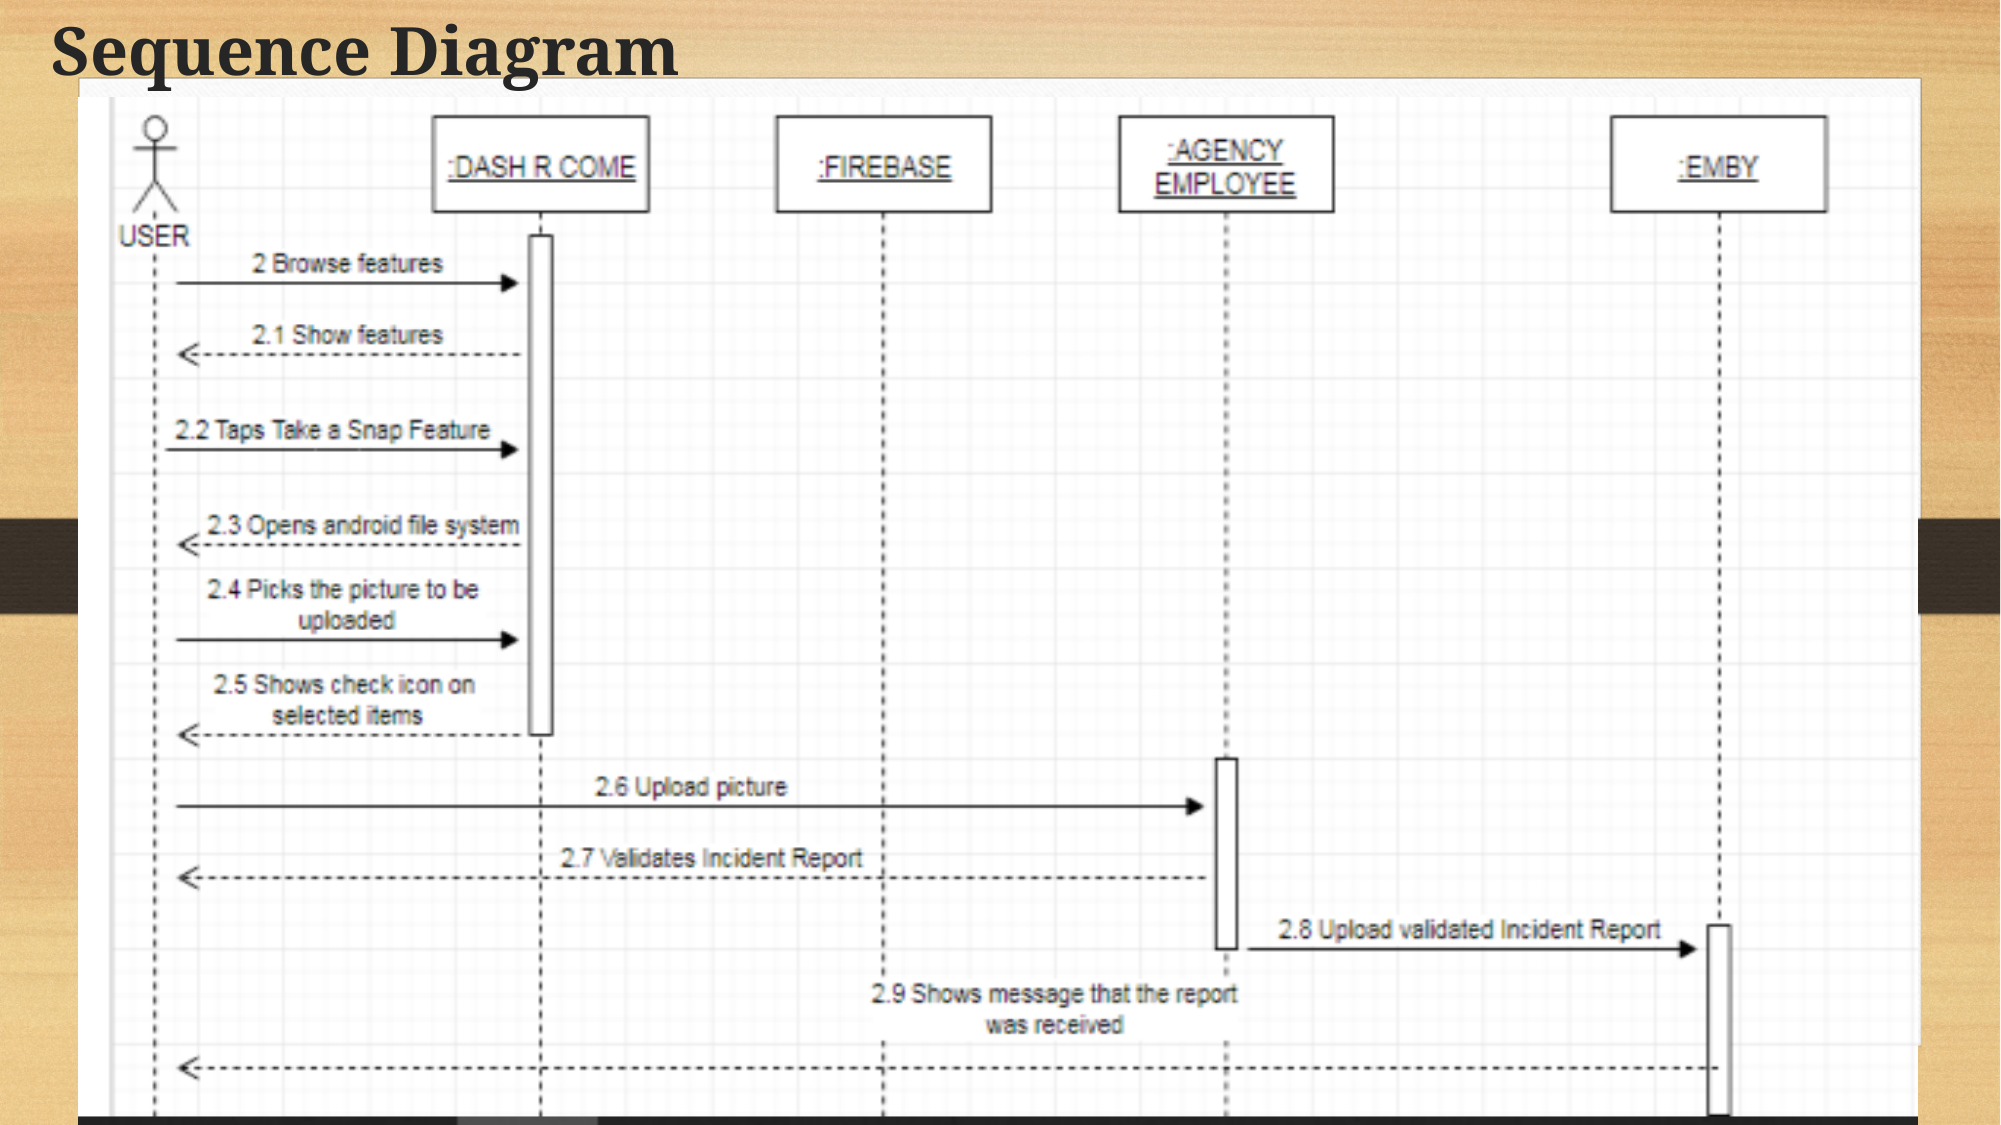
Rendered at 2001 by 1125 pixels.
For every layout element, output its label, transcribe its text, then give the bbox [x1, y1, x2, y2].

picture [0, 0, 2001, 1125]
title Sequence Diagram [0, 0, 733, 98]
